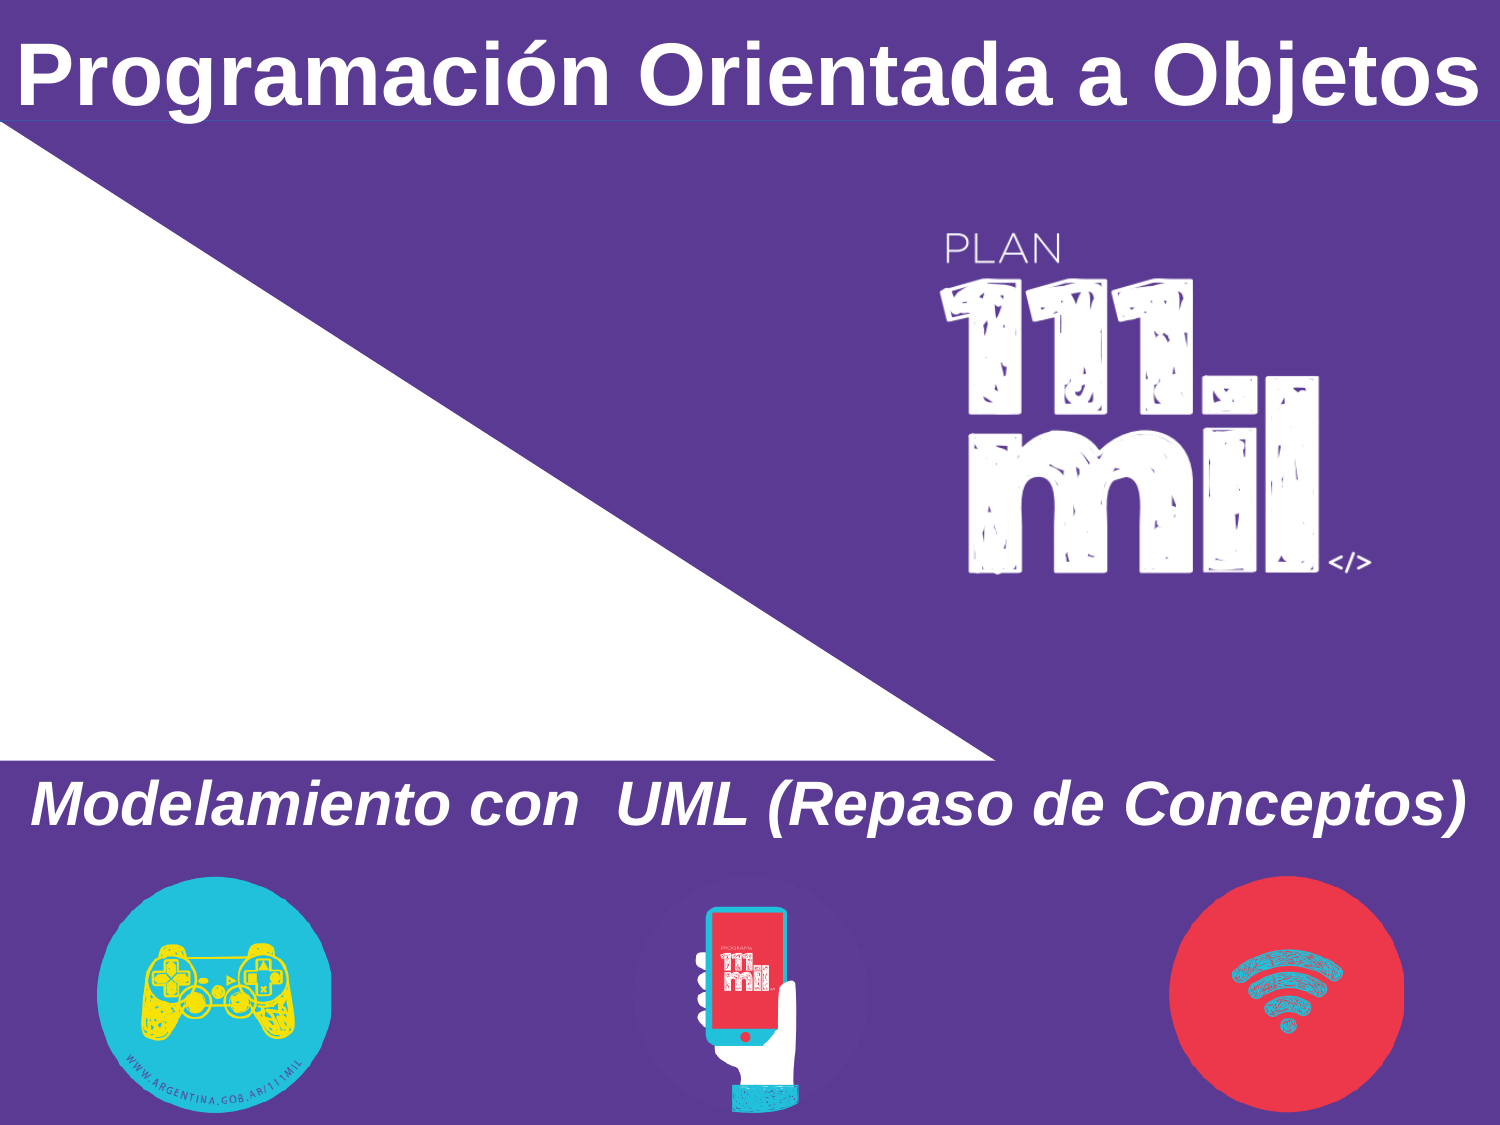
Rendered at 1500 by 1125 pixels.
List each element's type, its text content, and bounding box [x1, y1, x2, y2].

title Programación Orientada a Objetos [0, 0, 1500, 133]
subtitle Modelamiento con UML (Repaso de Conceptos) [0, 763, 1500, 854]
